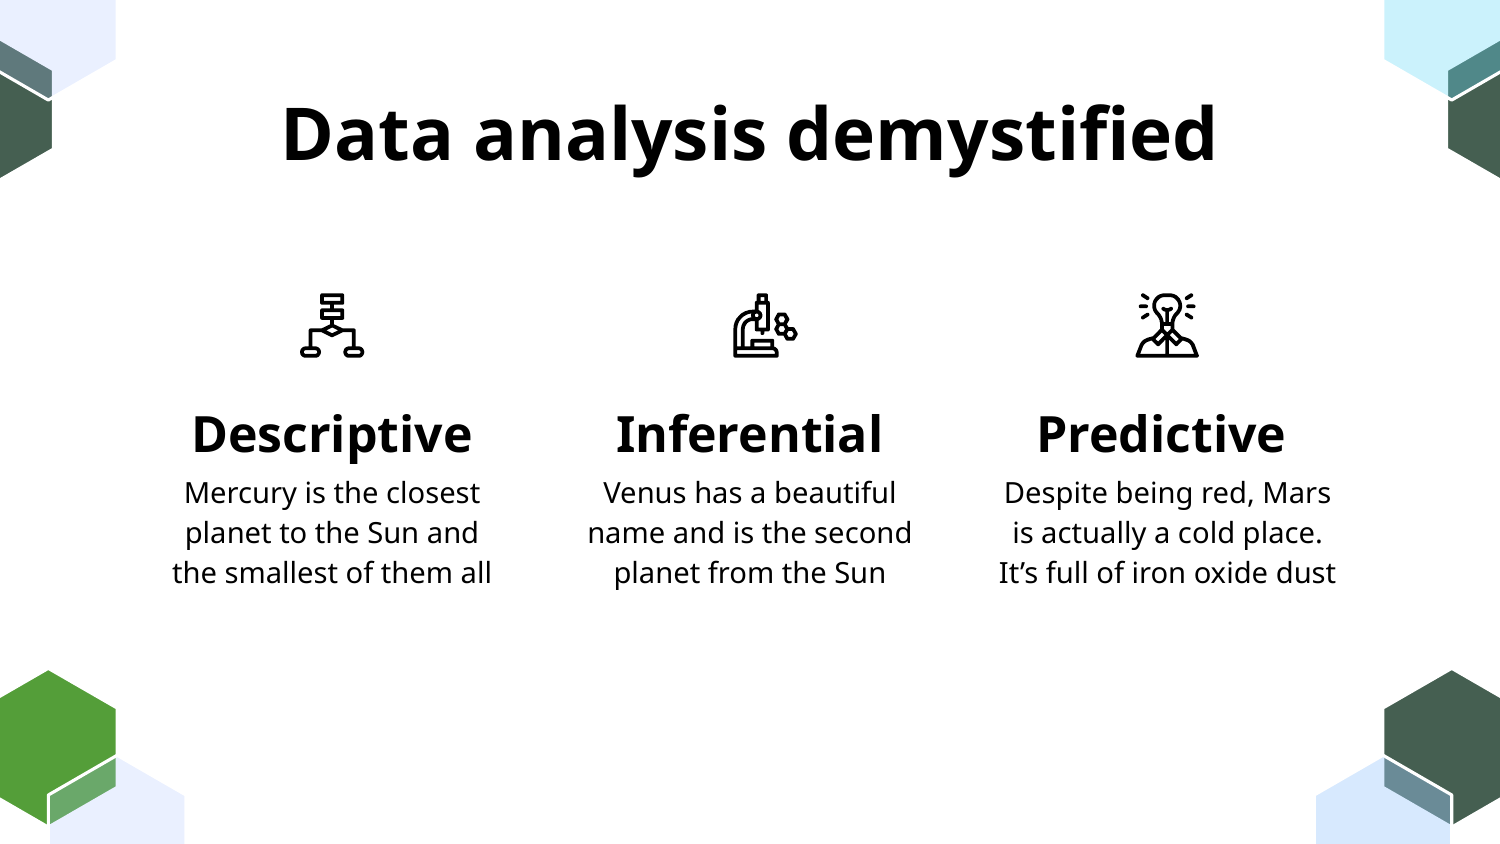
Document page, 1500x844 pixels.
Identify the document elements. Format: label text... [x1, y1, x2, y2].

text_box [733, 293, 798, 358]
subtitle Despite being red, Mars is actually a cold place. It’s full of iron oxide dust [980, 478, 1356, 602]
subtitle Predictive [980, 369, 1356, 478]
subtitle Venus has a beautiful name and is the second planet from the Sun [562, 478, 938, 602]
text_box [1135, 293, 1200, 358]
subtitle Mercury is the closest planet to the Sun and the smallest of them all [144, 478, 520, 602]
text_box [300, 293, 365, 358]
subtitle Inferential [562, 369, 938, 478]
title Data analysis demystified [118, 72, 1382, 167]
subtitle Descriptive [144, 369, 520, 478]
